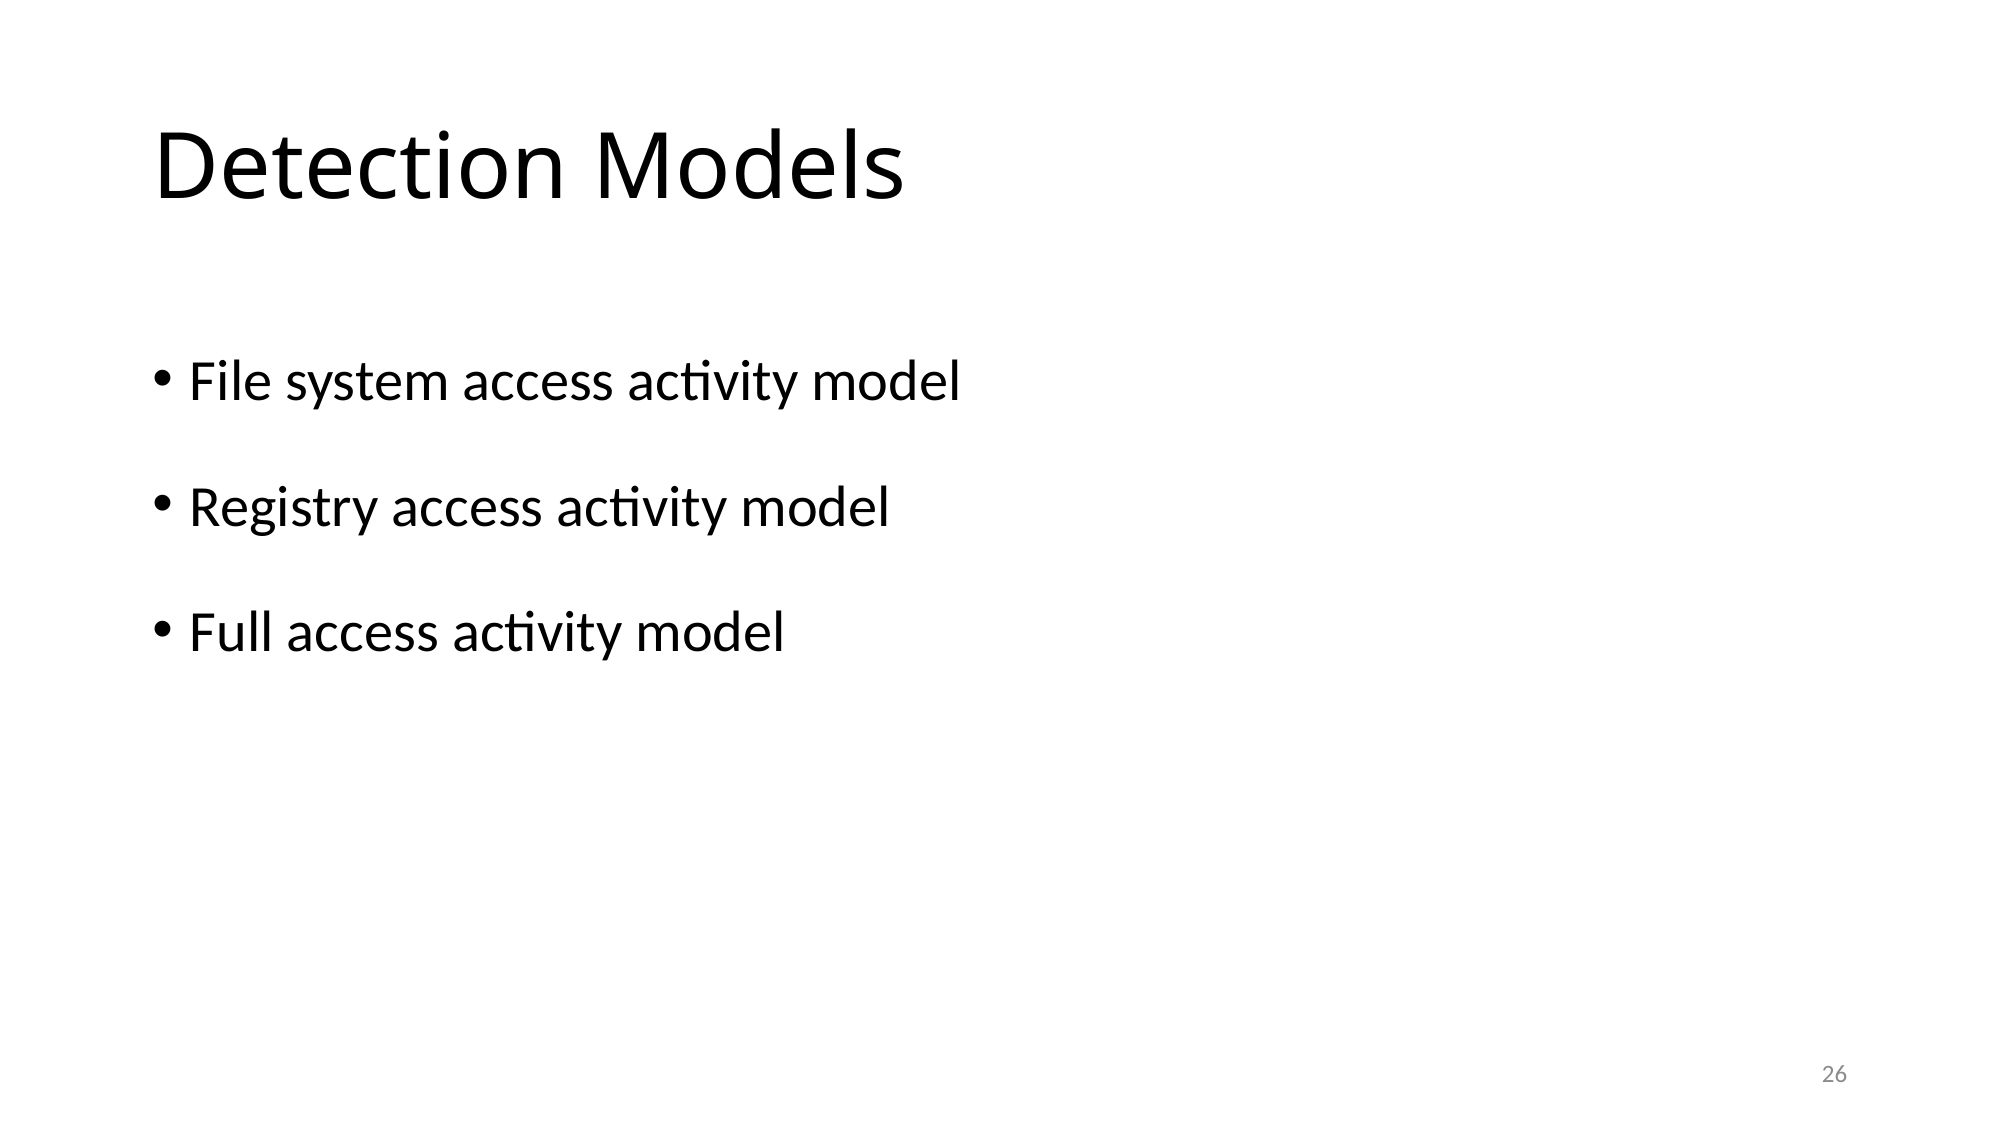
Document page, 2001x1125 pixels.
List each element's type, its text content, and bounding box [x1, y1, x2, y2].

slide_number 26 [1412, 1042, 1863, 1103]
list File system access activity model Registry access activity model Full access activity model [137, 299, 1863, 1014]
title Detection Models [137, 59, 1863, 278]
